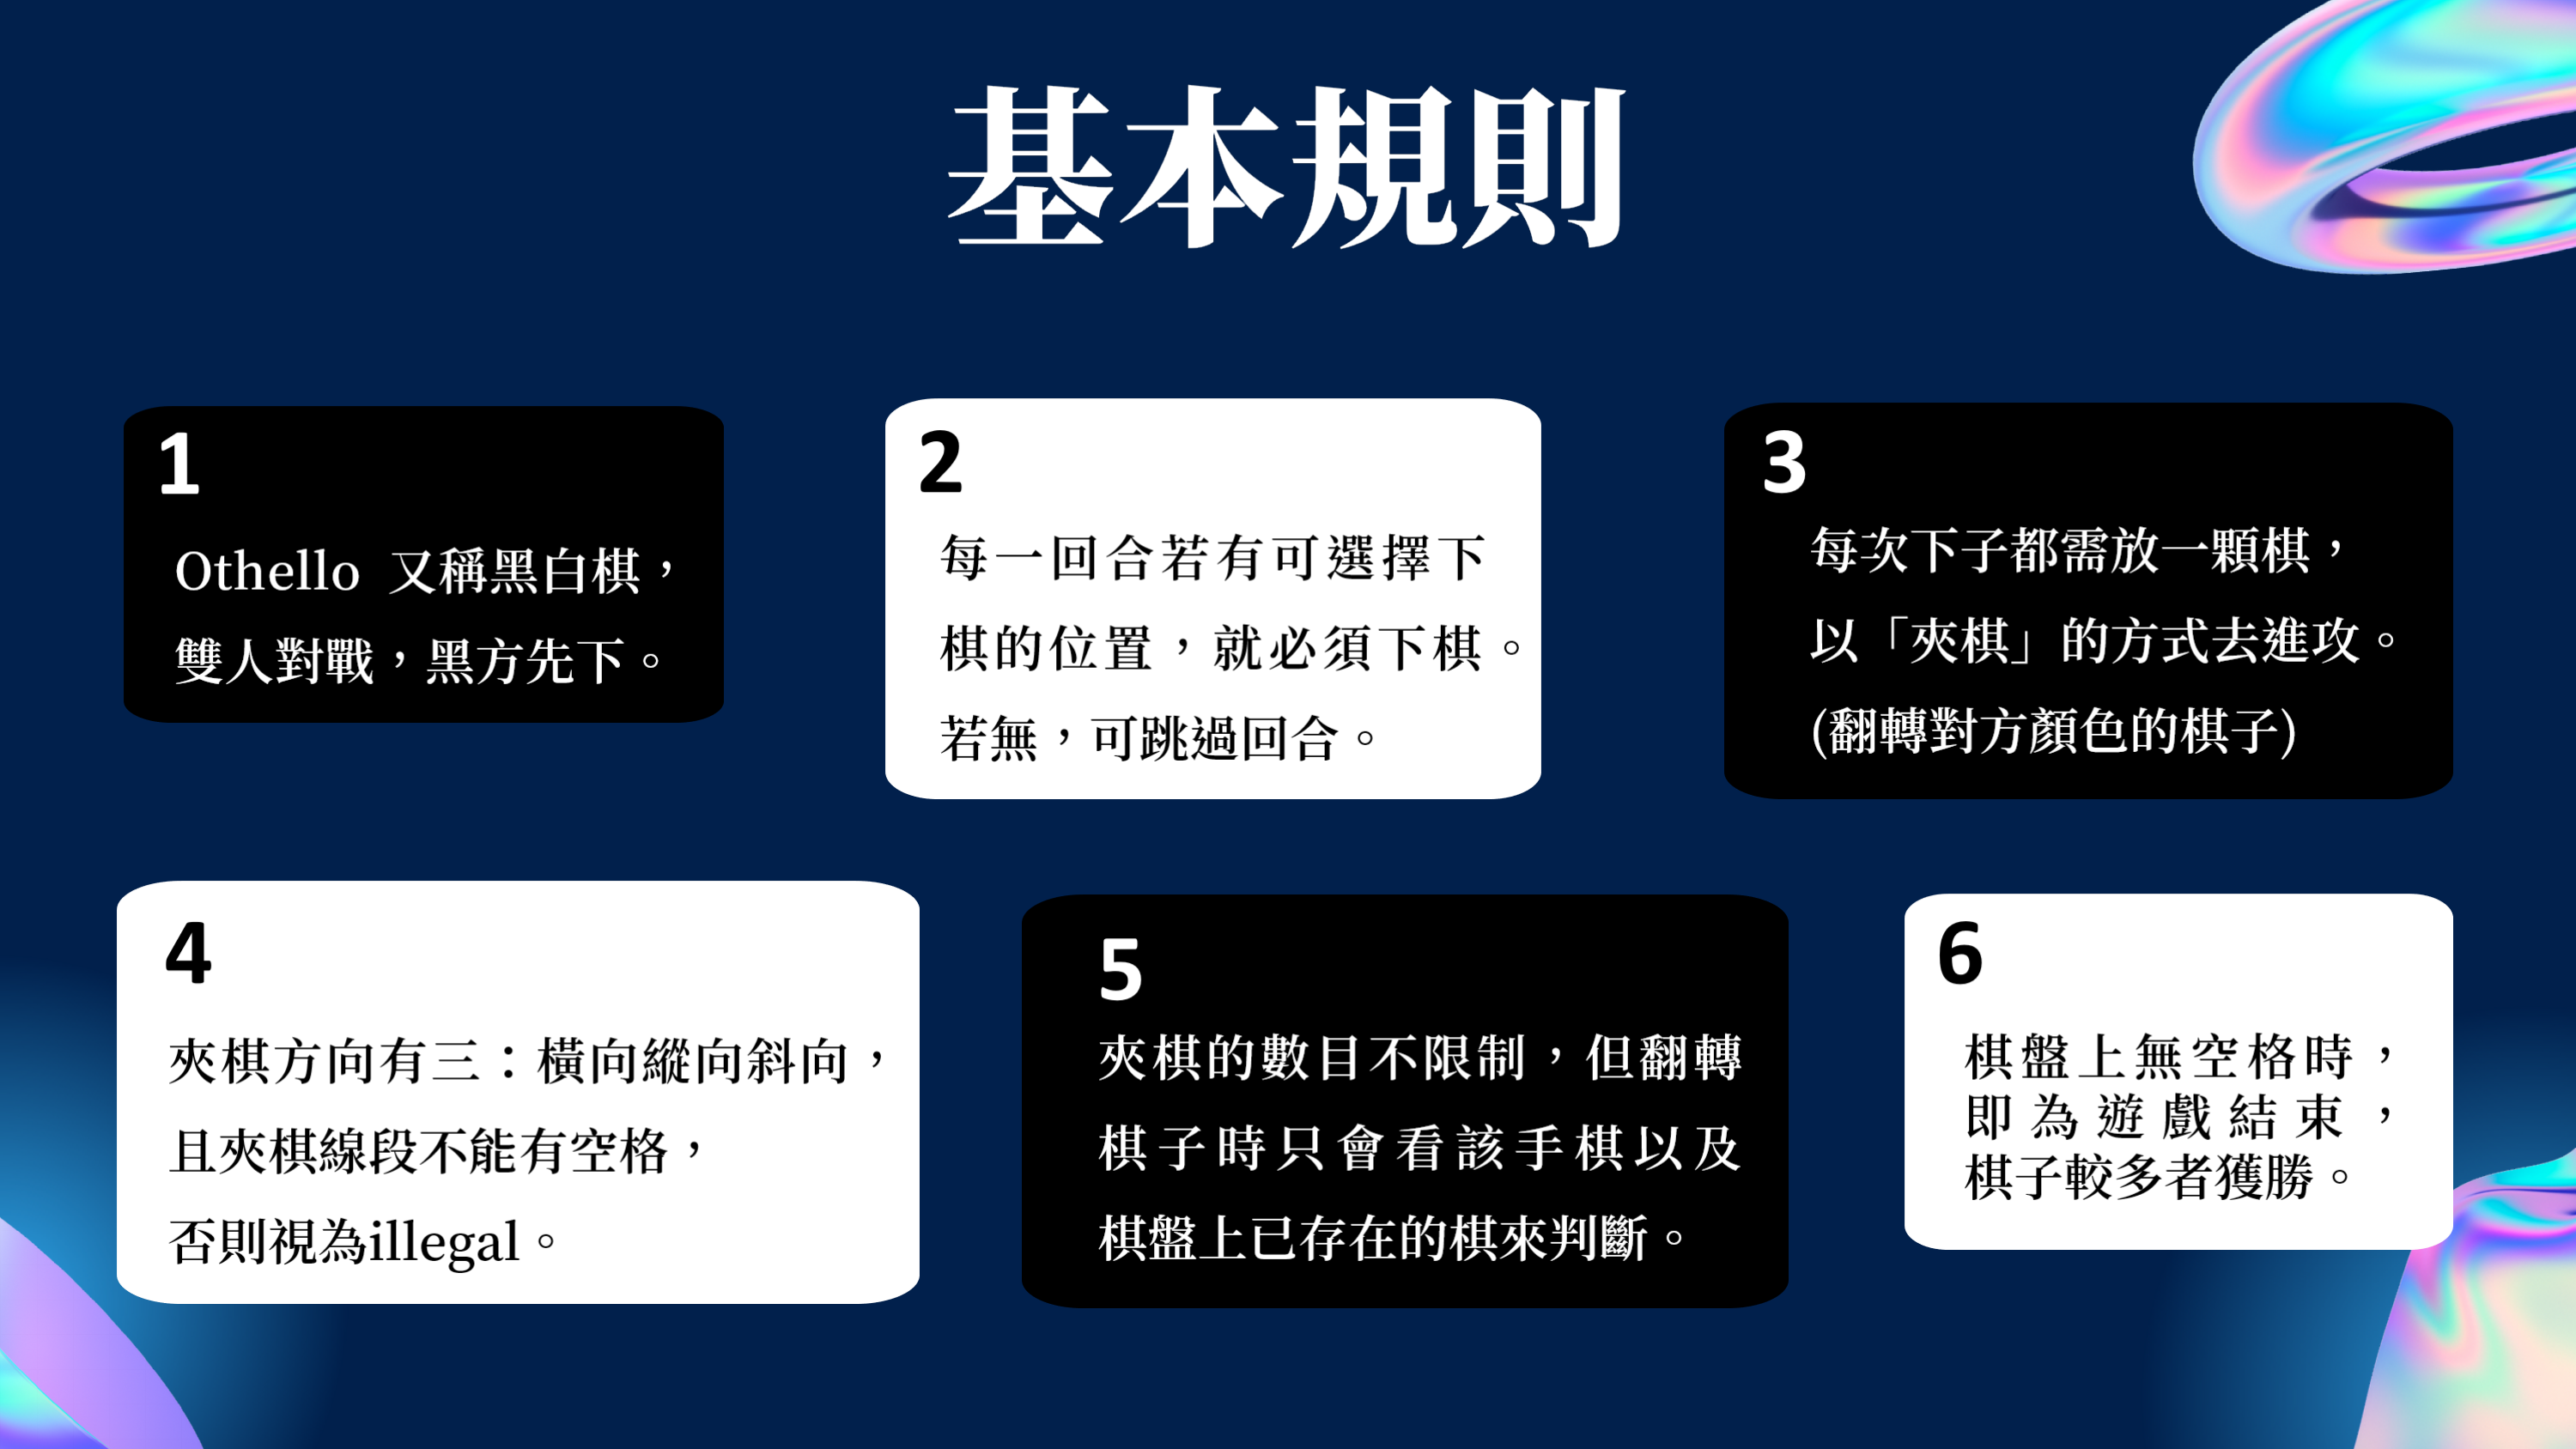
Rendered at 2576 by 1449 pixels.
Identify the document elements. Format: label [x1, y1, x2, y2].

picture [1876, 863, 2576, 1449]
picture [2178, 0, 2576, 293]
picture [96, 373, 724, 723]
picture [0, 864, 933, 1449]
picture [1021, 880, 1789, 1308]
picture [786, 15, 2453, 800]
